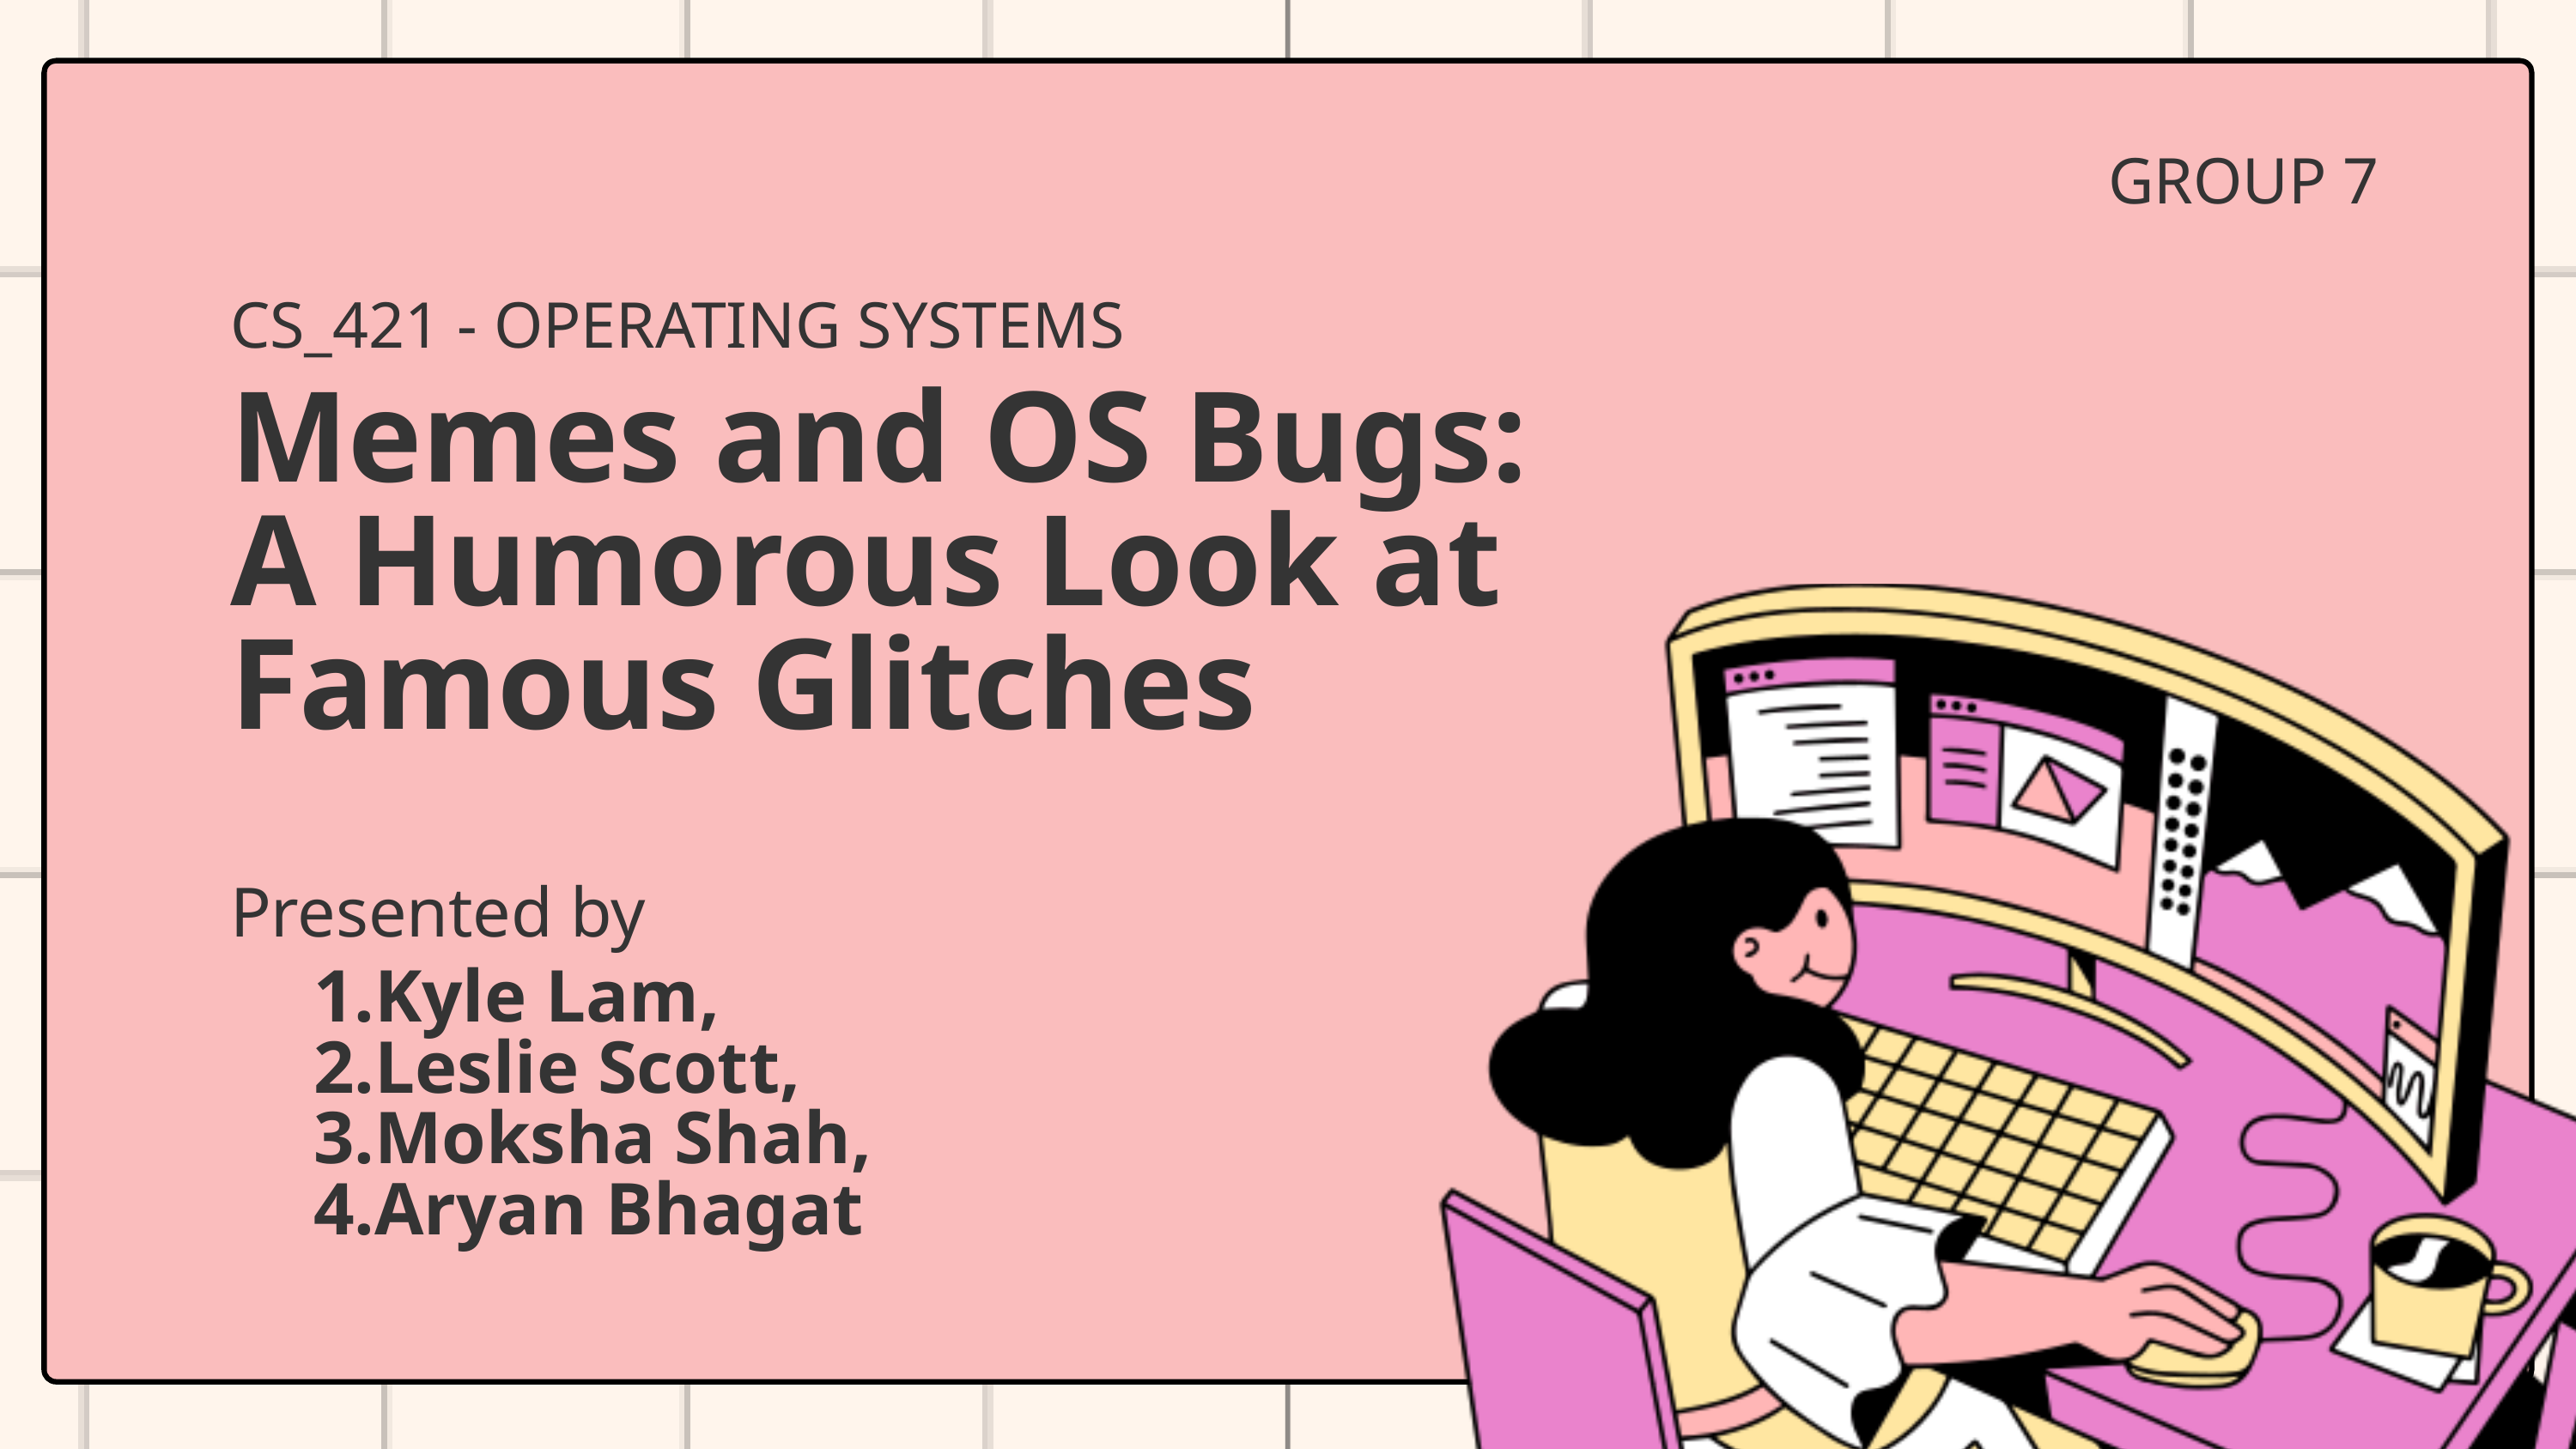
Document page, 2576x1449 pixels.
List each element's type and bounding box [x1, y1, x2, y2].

text_box [0, 0, 2576, 1449]
text_box [44, 60, 2532, 1382]
